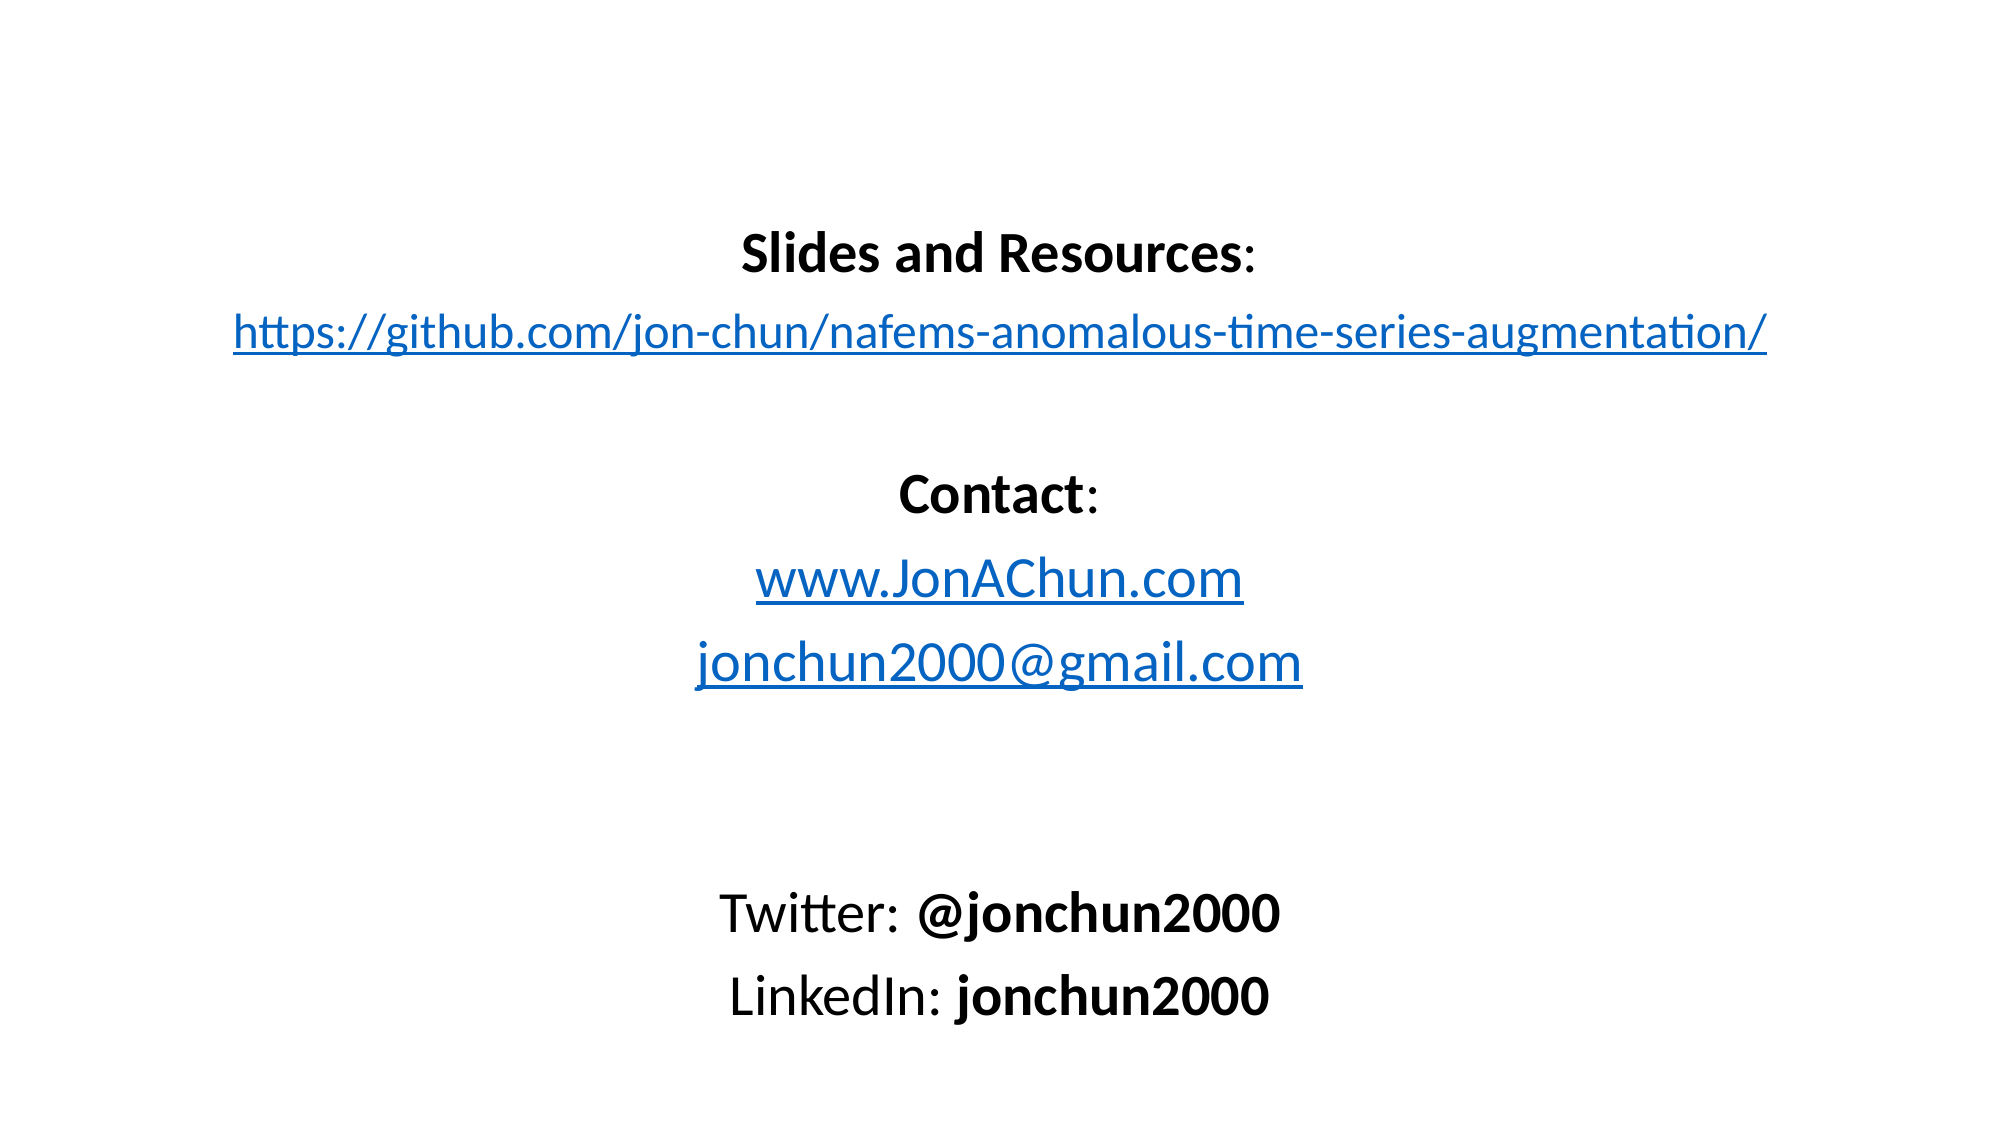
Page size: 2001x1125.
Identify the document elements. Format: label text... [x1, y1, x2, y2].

list Slides and Resources: https://github.com/jon-chun/nafems-anomalous-time-series-augmentation/ Contact: www.JonAChun.com jonchun2000@gmail.com Twitter: @jonchun2000 LinkedIn: jonchun2000 [137, 123, 1863, 1063]
